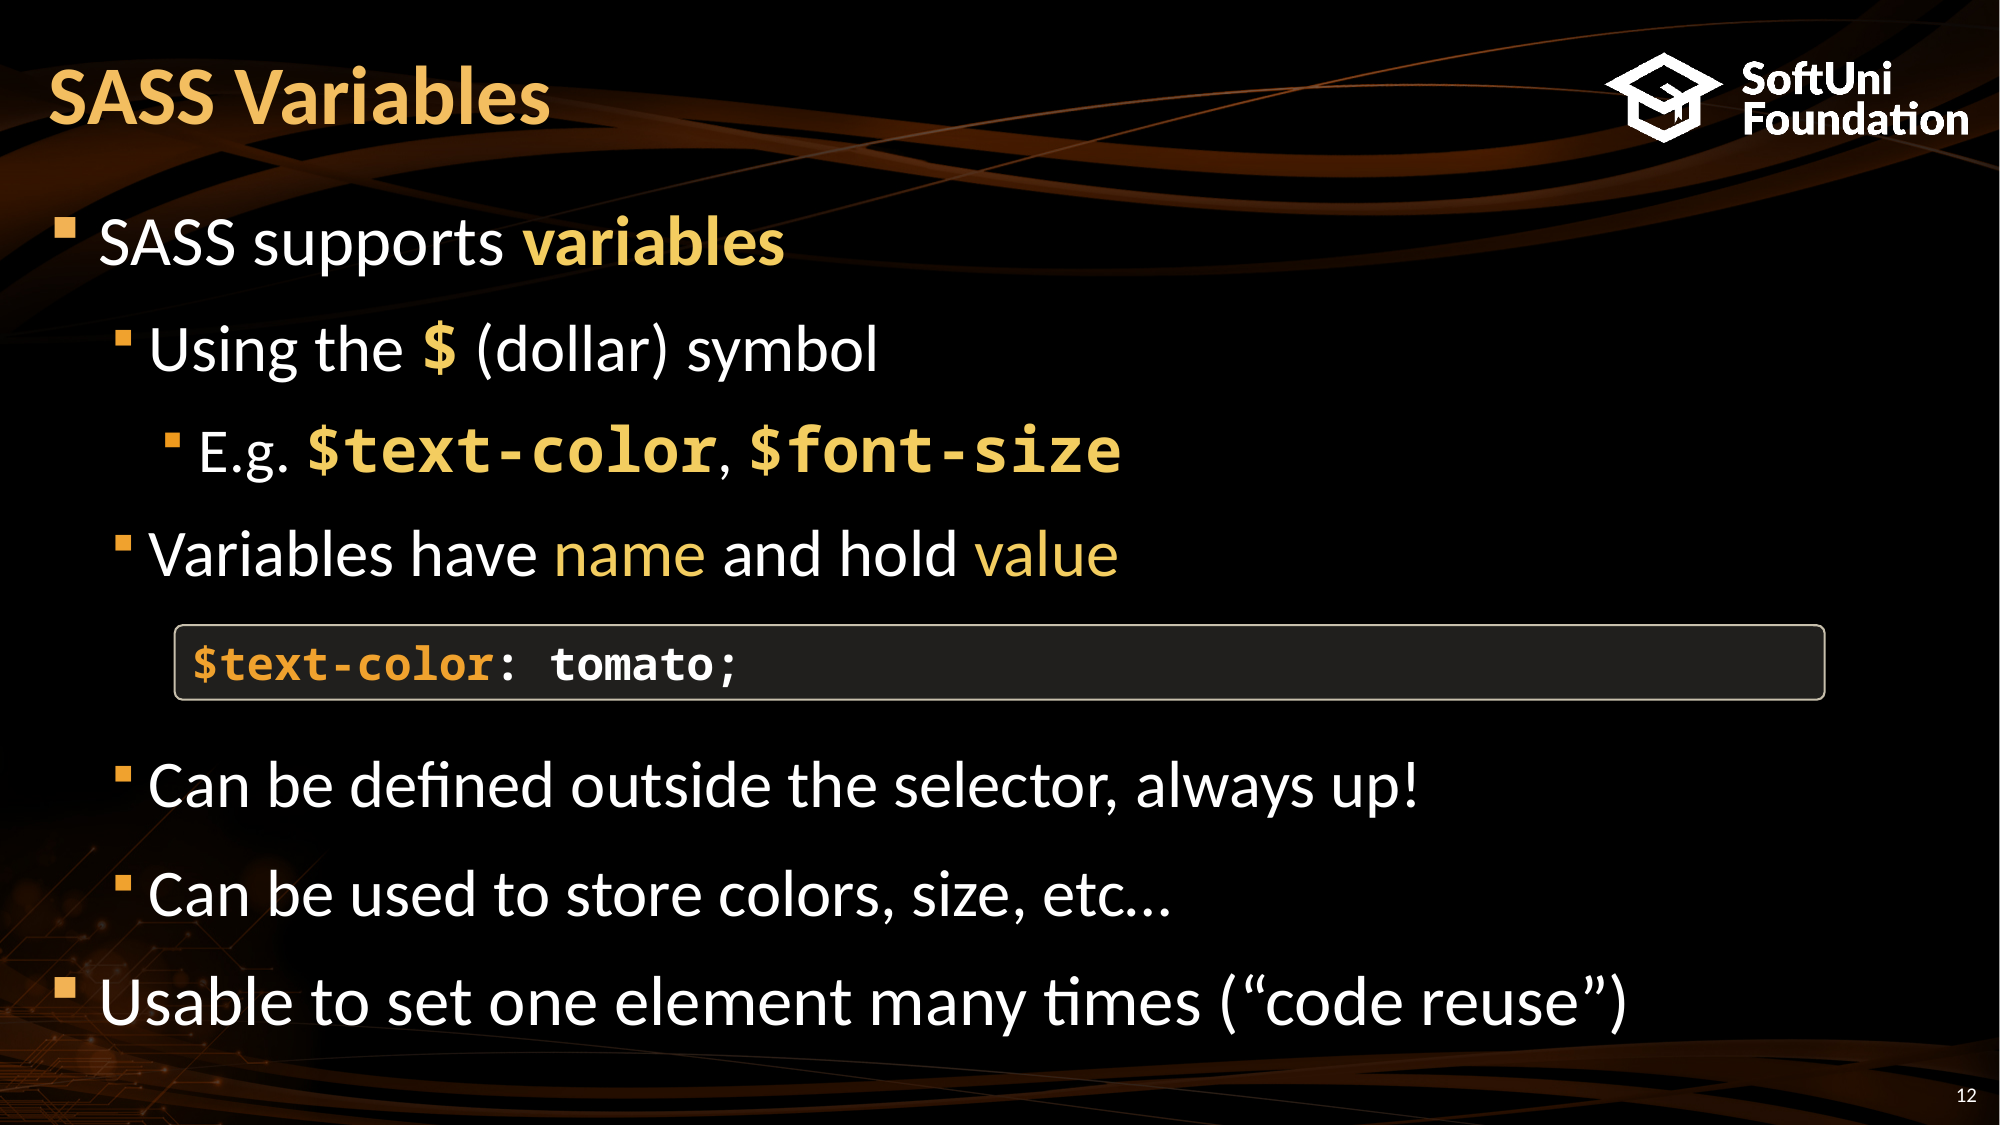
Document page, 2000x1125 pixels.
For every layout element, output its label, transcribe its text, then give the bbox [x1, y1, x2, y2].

title SASS Variables [30, 6, 1602, 189]
text_box $text-color: tomato; [174, 625, 1825, 700]
slide_number 12 [1882, 1074, 1983, 1113]
list SASS supports variables Using the $ (dollar) symbol E.g. $text-color, $font-size Variables have name and hold value Can be defined outside the selector, always up! Can be used to store colors, size, etc… Usable to set one element many times (“code reuse”) [31, 188, 1968, 1103]
picture [0, 0, 2000, 1125]
